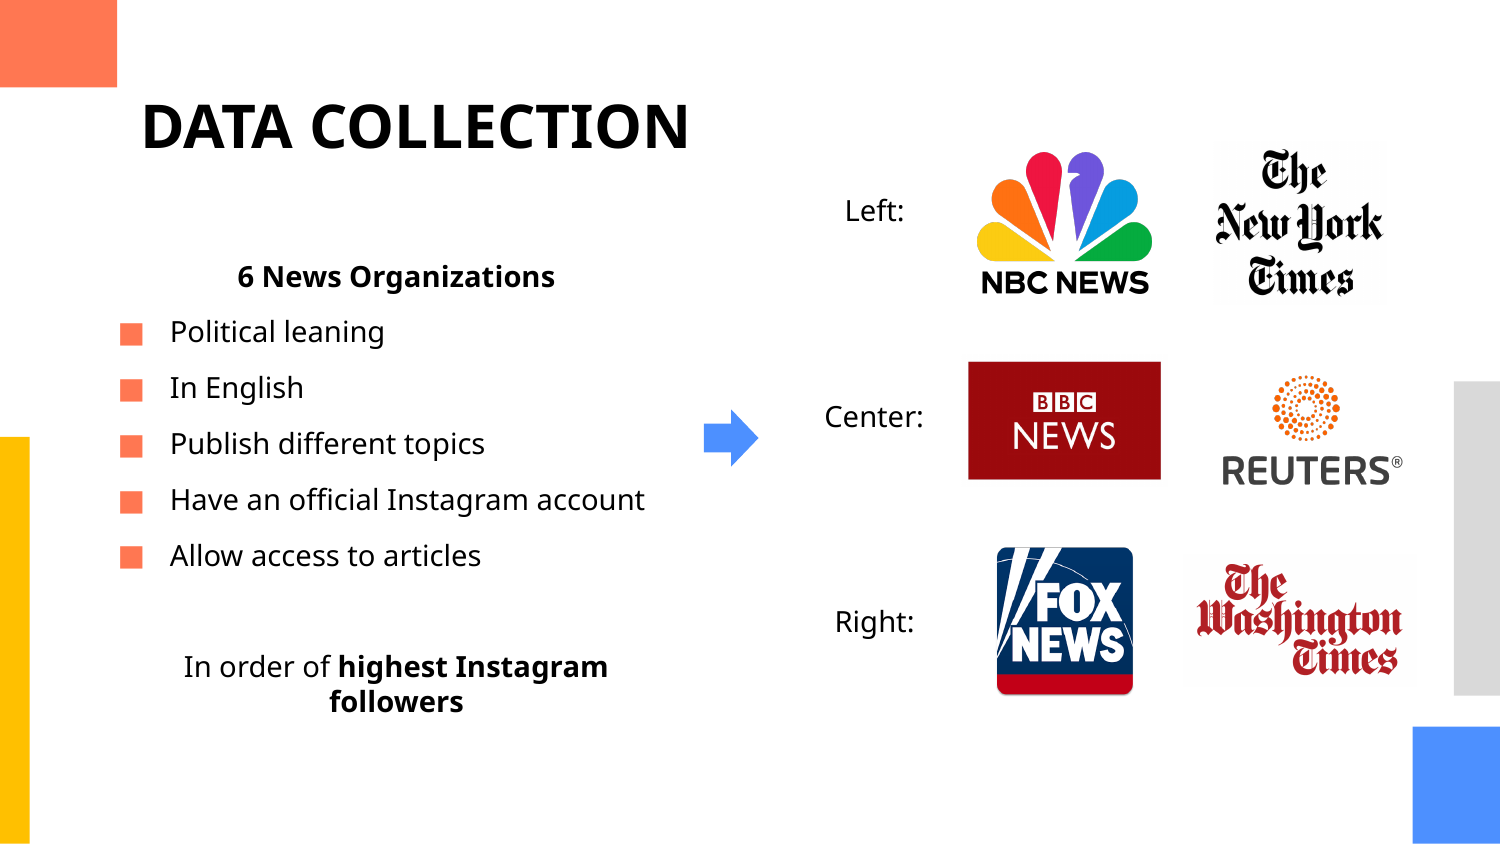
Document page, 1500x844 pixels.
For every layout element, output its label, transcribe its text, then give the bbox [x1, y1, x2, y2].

title DATA COLLECTION [125, 73, 835, 168]
picture [1183, 554, 1417, 687]
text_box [1412, 380, 1500, 844]
text_box [703, 409, 759, 467]
subtitle 6 News Organizations Political leaning In English Publish different topics Have an official Instagram account Allow access to articles In order of highest Instagram followers [98, 243, 695, 714]
text_box Left: [808, 177, 954, 243]
text_box Right: [798, 588, 964, 654]
text_box Center: [788, 383, 954, 448]
picture [977, 152, 1152, 294]
picture [960, 354, 1169, 487]
picture [988, 538, 1141, 703]
picture [1213, 140, 1388, 306]
picture [1222, 333, 1403, 527]
